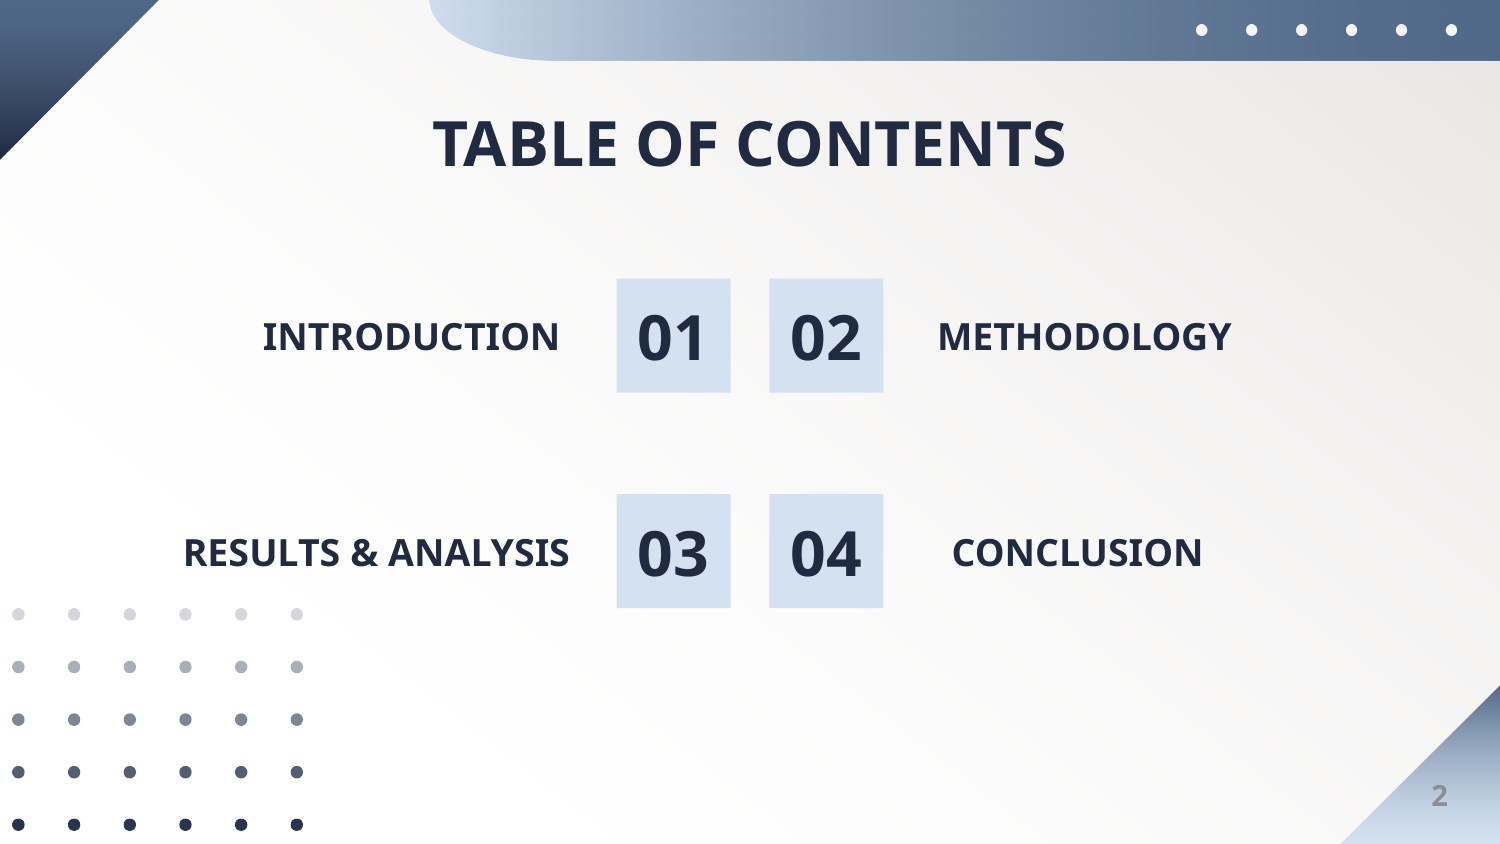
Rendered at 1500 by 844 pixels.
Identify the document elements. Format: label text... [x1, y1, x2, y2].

text_box 2 [1407, 768, 1464, 826]
title TABLE OF CONTENTS [118, 88, 1382, 183]
title 04 [769, 494, 884, 609]
picture [0, 0, 1500, 844]
subtitle CONCLUSION [936, 494, 1246, 609]
subtitle RESULTS & ANALYSIS [146, 494, 586, 609]
subtitle METHODOLOGY [922, 278, 1260, 393]
title 03 [616, 494, 731, 609]
title 02 [769, 278, 884, 393]
subtitle INTRODUCTION [210, 278, 586, 393]
title 01 [616, 278, 731, 393]
